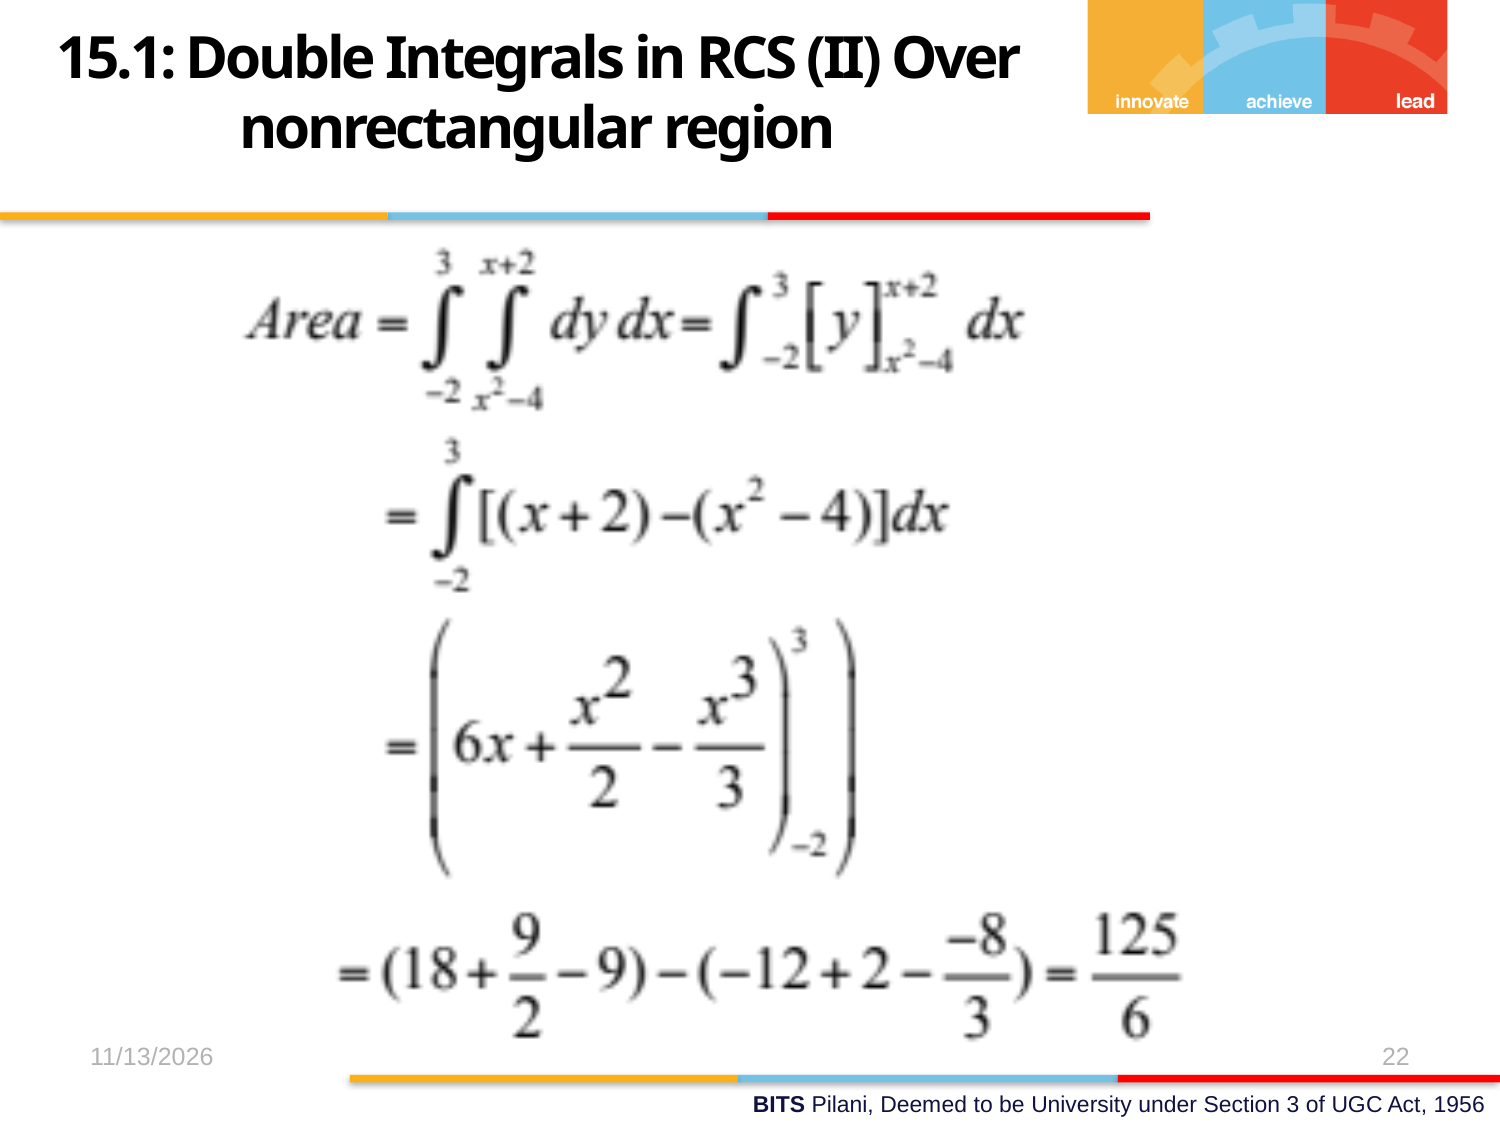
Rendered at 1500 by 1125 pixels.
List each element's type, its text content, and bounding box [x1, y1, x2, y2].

slide_number 29/Oct/17 [75, 1025, 425, 1085]
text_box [236, 234, 1188, 1047]
slide_number 22 [1074, 1025, 1425, 1085]
picture [1087, 0, 1448, 114]
text_box 15.1: Double Integrals in RCS (II) Over nonrectangular region [0, 12, 1075, 200]
